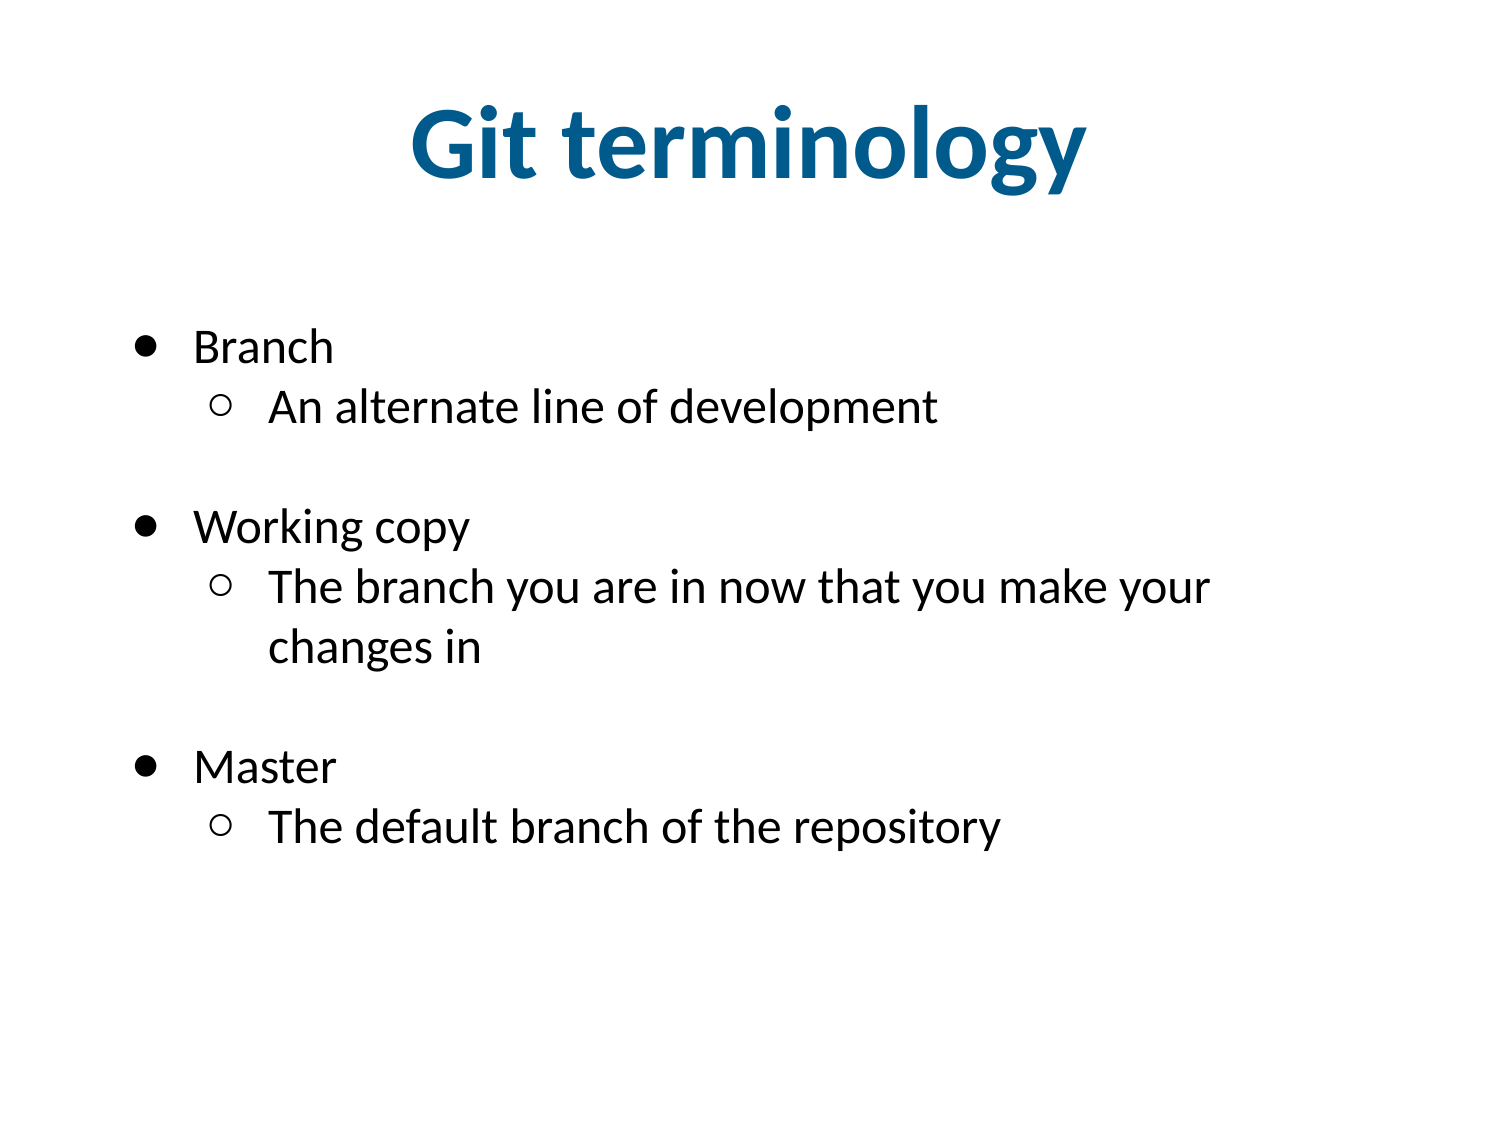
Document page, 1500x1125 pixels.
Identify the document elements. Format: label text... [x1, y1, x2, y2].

list Branch An alternate line of development Working copy The branch you are in now that you make your changes in Master The default branch of the repository [103, 298, 1397, 1013]
title Git terminology [103, 28, 1397, 246]
